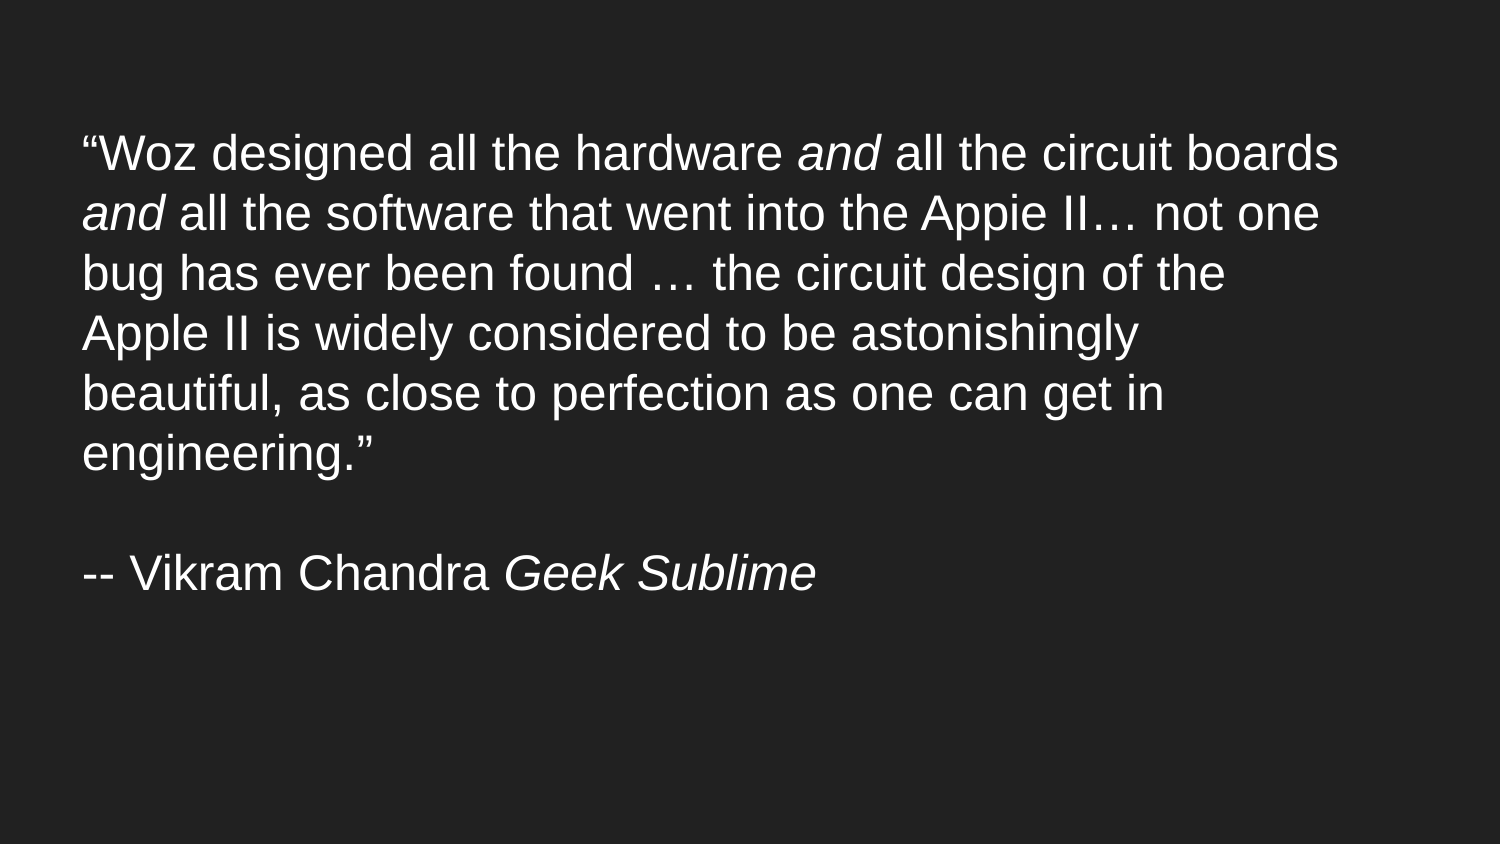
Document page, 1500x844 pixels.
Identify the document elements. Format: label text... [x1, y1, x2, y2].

text_box “Woz designed all the hardware and all the circuit boards and all the software that went into the Appie II… not one bug has ever been found … the circuit design of the Apple II is widely considered to be astonishingly beautiful, as close to perfection as one can get in engineering.” -- Vikram Chandra Geek Sublime [66, 105, 1367, 701]
